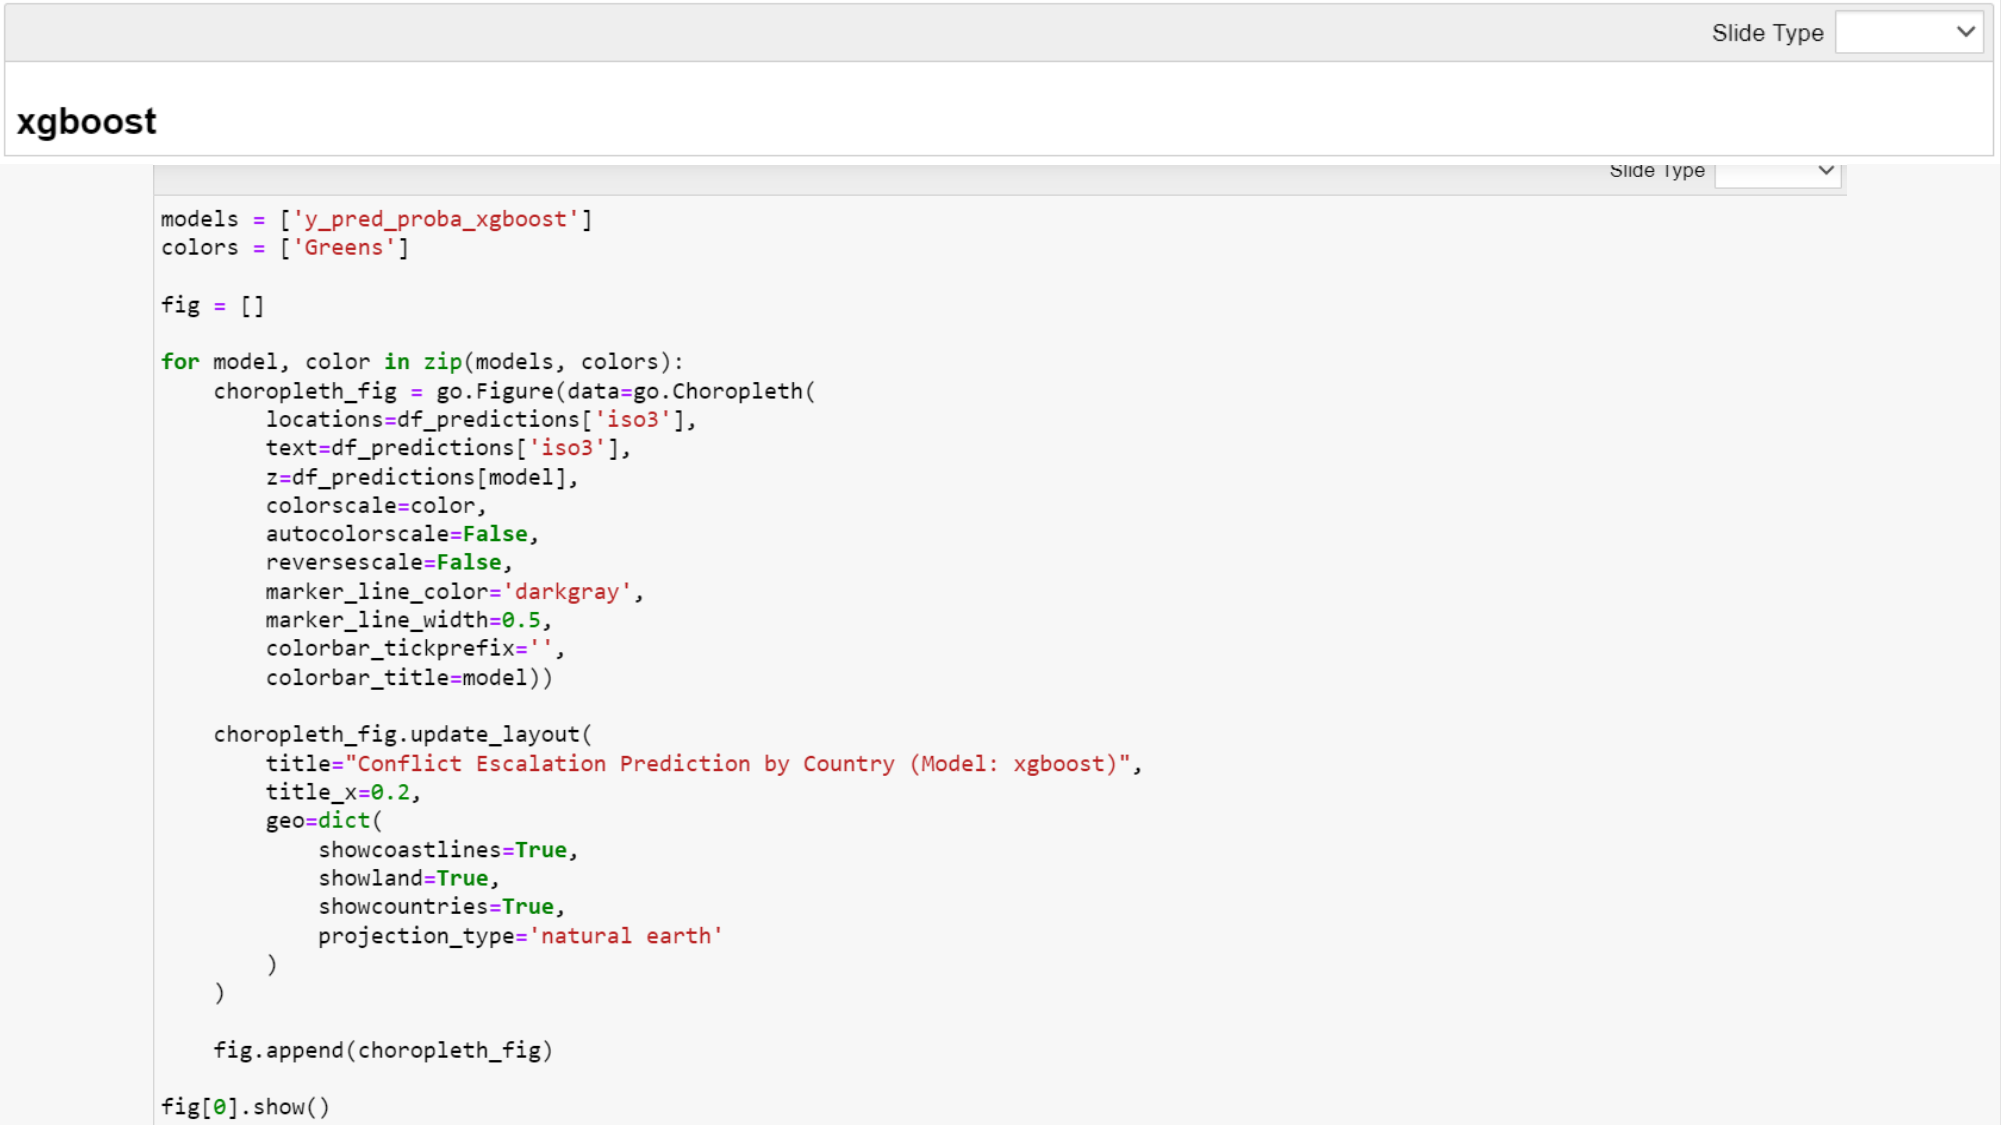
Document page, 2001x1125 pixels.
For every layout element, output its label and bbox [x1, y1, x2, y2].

picture [0, 0, 2000, 1125]
list [160, 181, 1839, 1125]
